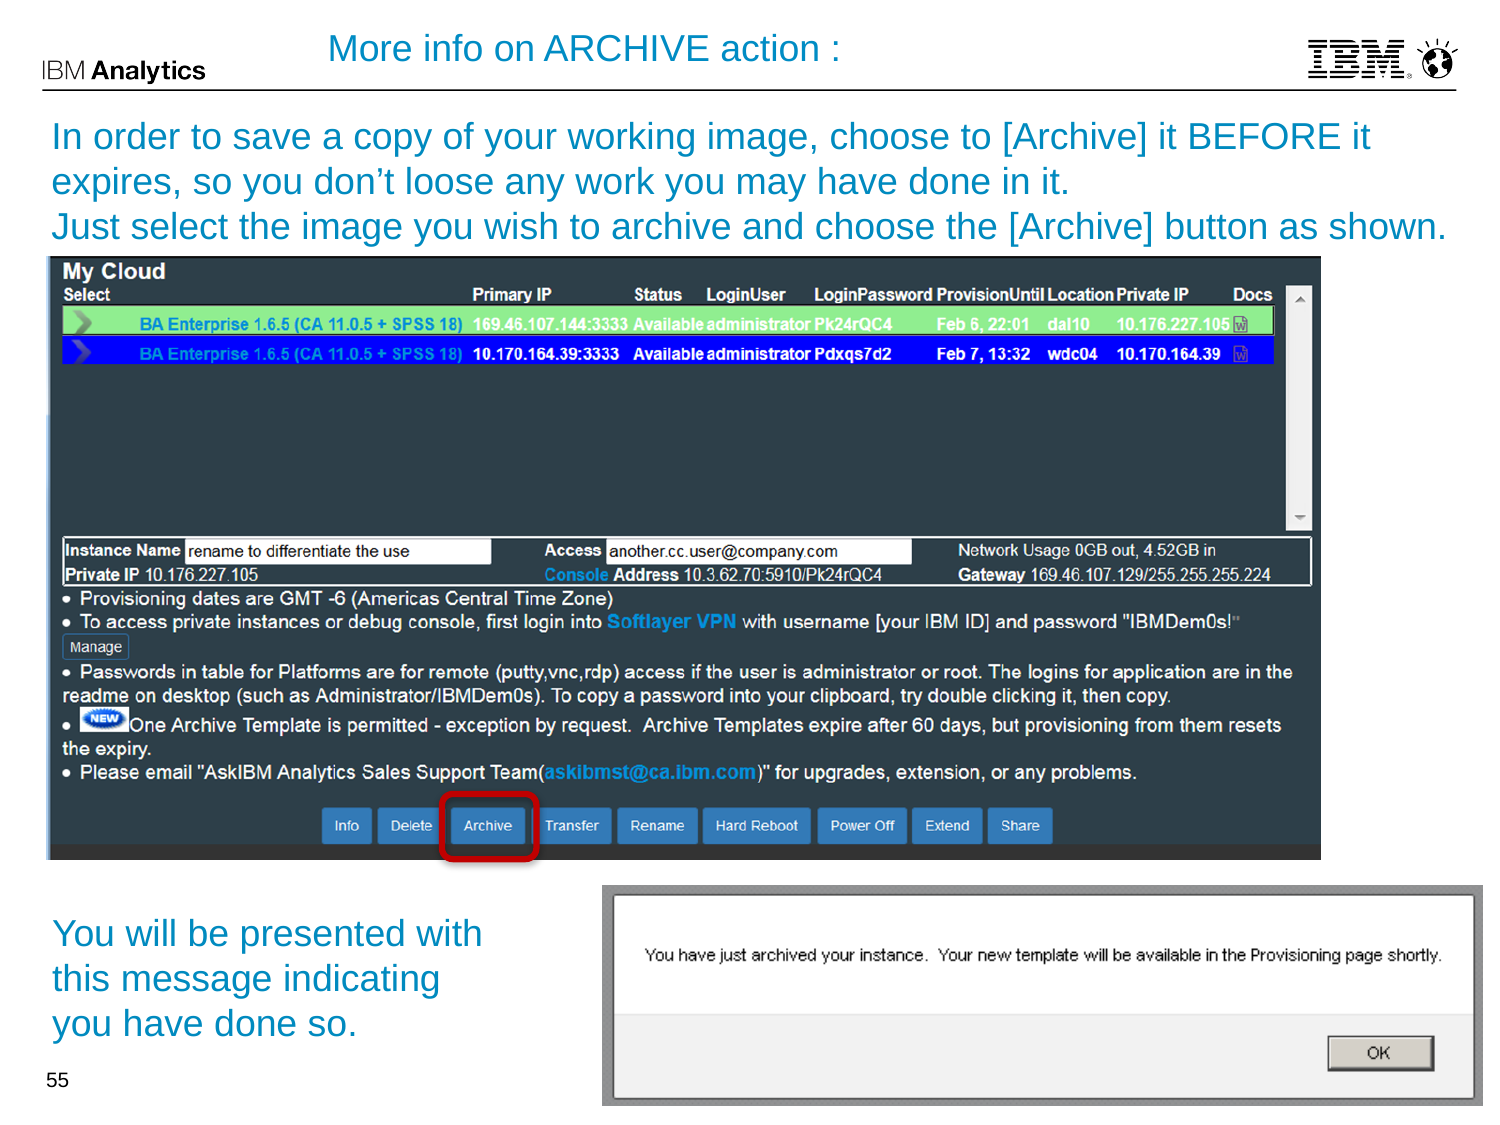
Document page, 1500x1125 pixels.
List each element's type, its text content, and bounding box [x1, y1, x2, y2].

text_box In order to save a copy of your working image, choose to [Archive] it BEFORE it expires, so you don’t loose any work you may have done in it. Just select the image you wish to archive and choose the [Archive] button as shown. [36, 104, 1483, 255]
text_box You will be presented with this message indicating you have done so. [37, 901, 514, 1051]
picture [602, 885, 1483, 1106]
picture [46, 256, 1321, 860]
text_box More info on ARCHIVE action : [312, 17, 857, 77]
picture [1294, 24, 1469, 91]
picture [24, 42, 224, 99]
